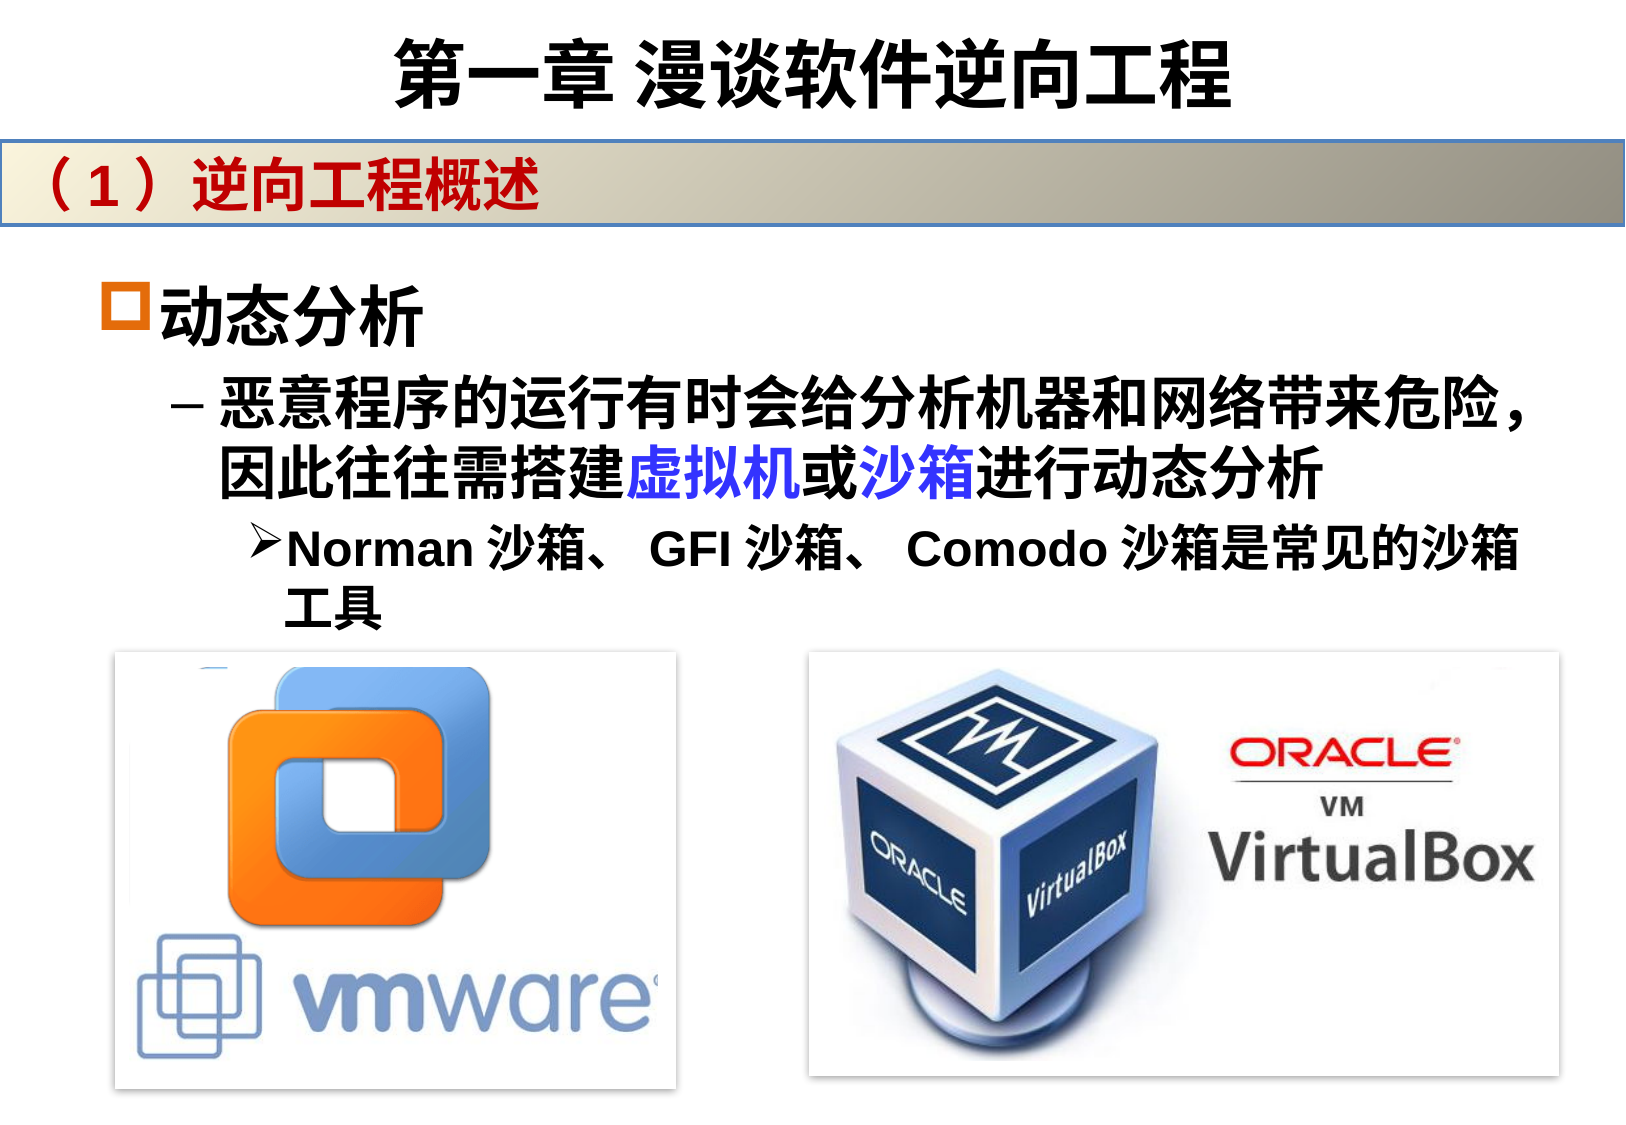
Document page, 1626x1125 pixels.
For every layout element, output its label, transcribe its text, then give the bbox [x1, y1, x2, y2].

picture [129, 666, 662, 1075]
list 动态分析 恶意程序的运行有时会给分析机器和网络带来危险，因此往往需搭建虚拟机或沙箱进行动态分析 Norman沙箱、GFI沙箱、Comodo沙箱是常见的沙箱工具 [81, 267, 1581, 1047]
text_box （1）逆向工程概述 [0, 139, 1625, 227]
title 第一章 漫谈软件逆向工程 [81, 19, 1544, 126]
picture [823, 666, 1545, 1062]
